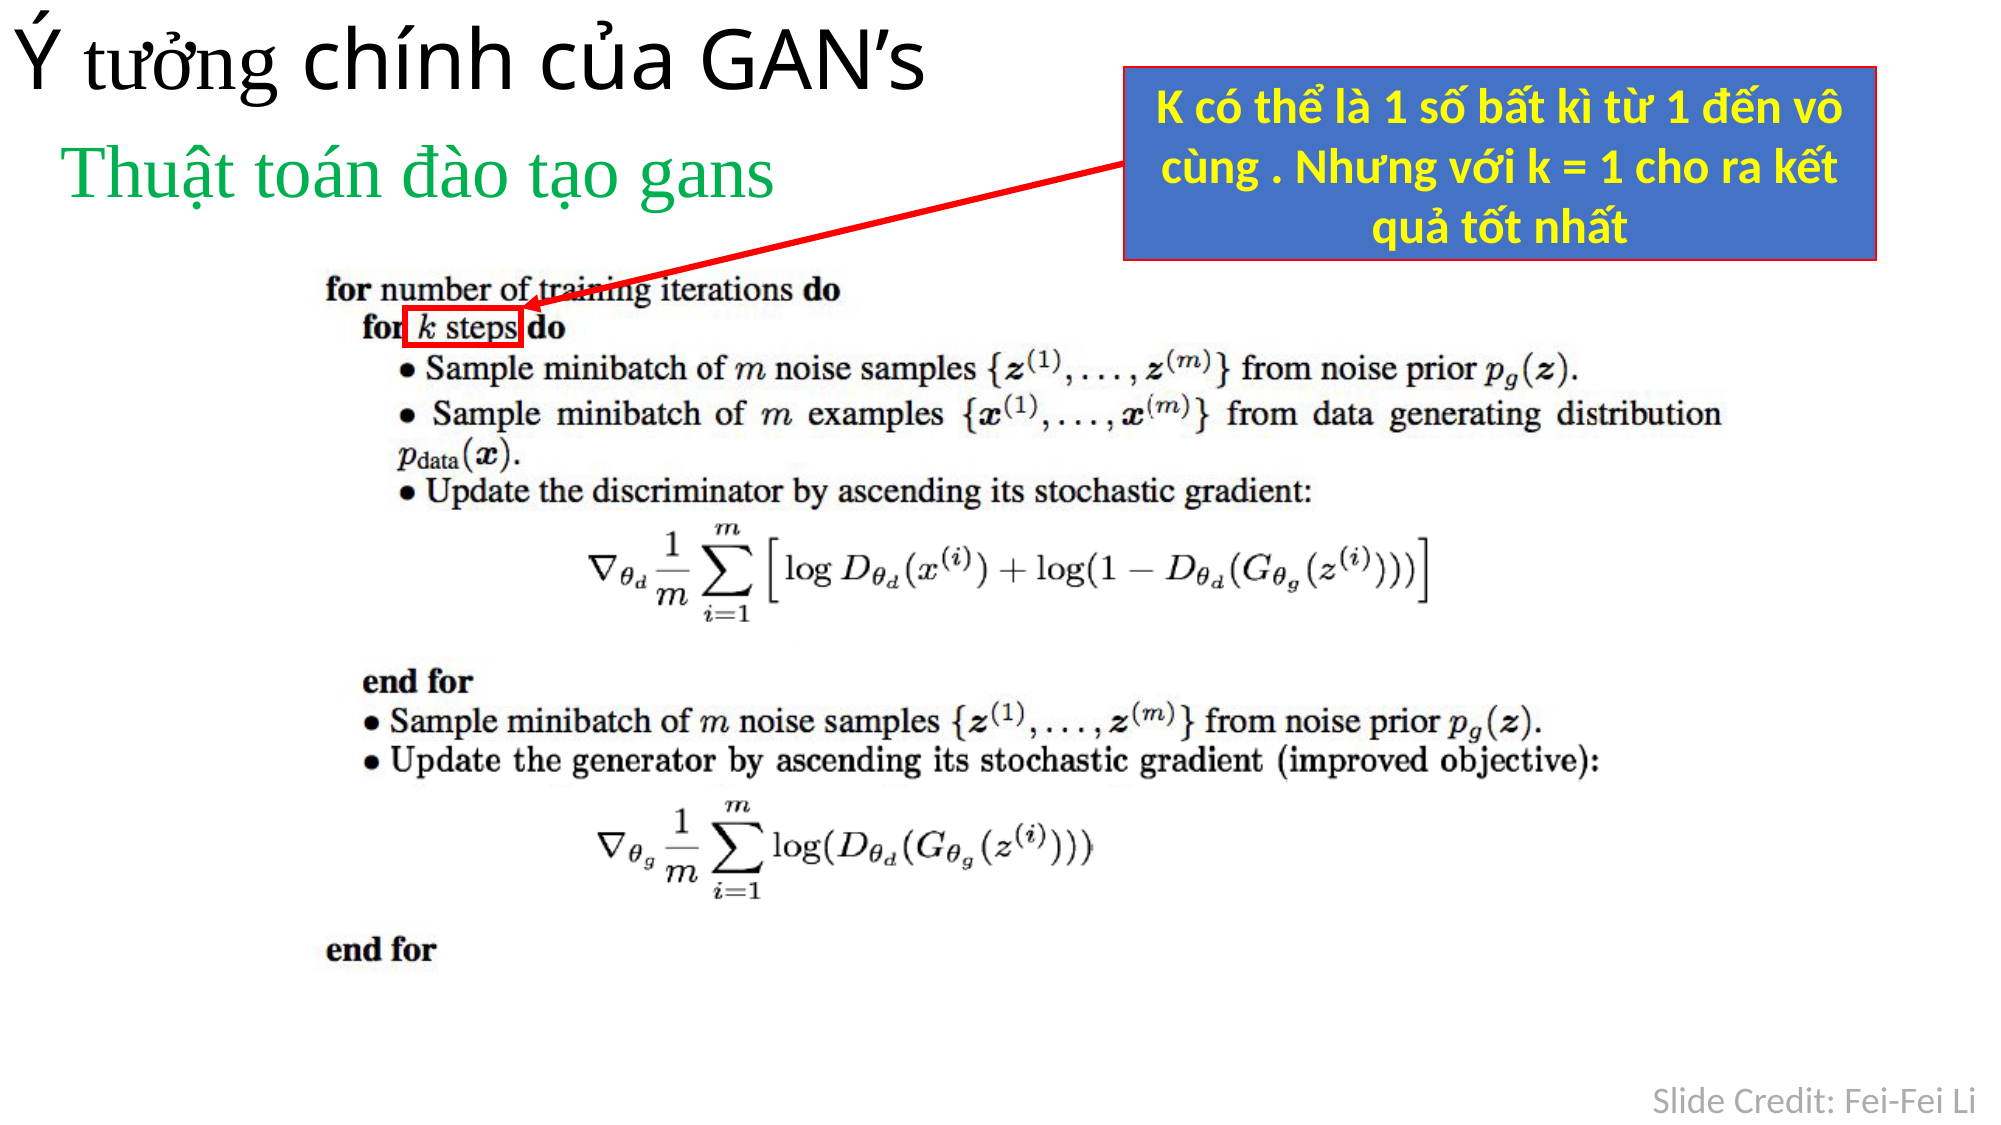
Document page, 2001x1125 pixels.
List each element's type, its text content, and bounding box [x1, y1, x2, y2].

picture [289, 260, 1748, 991]
text_box Thuật toán đào tạo gans [45, 115, 1059, 220]
text_box Ý tưởng chính của GAN’s [0, 0, 2000, 114]
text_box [521, 163, 1124, 308]
text_box Slide Credit: Fei-Fei Li [0, 1068, 2000, 1125]
text_box K có thể là 1 số bất kì từ 1 đến vô cùng . Nhưng với k = 1 cho ra kết quả tốt nhất [1123, 66, 1877, 261]
